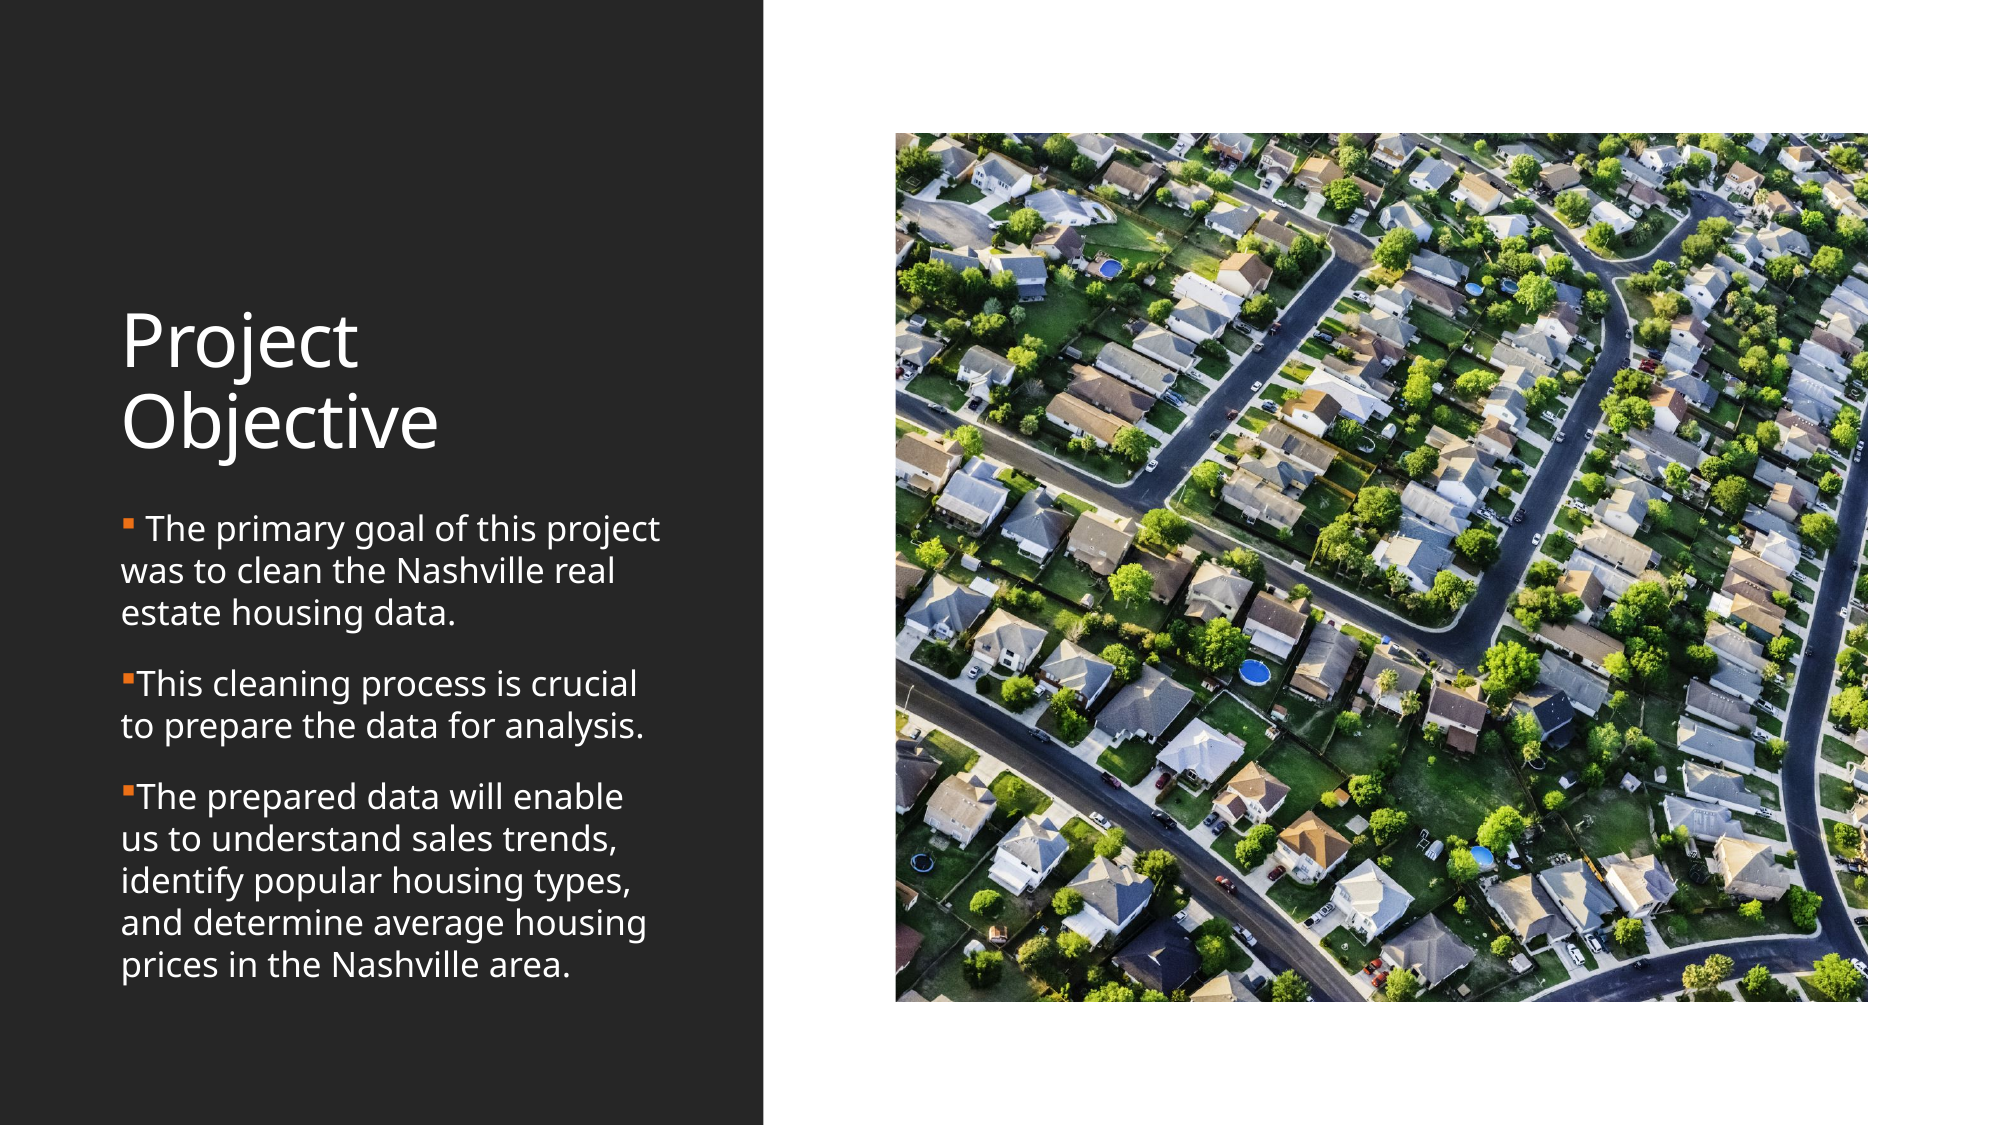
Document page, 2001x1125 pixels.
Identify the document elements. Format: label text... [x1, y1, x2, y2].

list The primary goal of this project was to clean the Nashville real estate housing data. This cleaning process is crucial to prepare the data for analysis. The prepared data will enable us to understand sales trends, identify popular housing types, and determine average housing prices in the Nashville area. [105, 499, 683, 1002]
picture [894, 132, 1869, 1003]
title Project Objective [105, 128, 683, 473]
